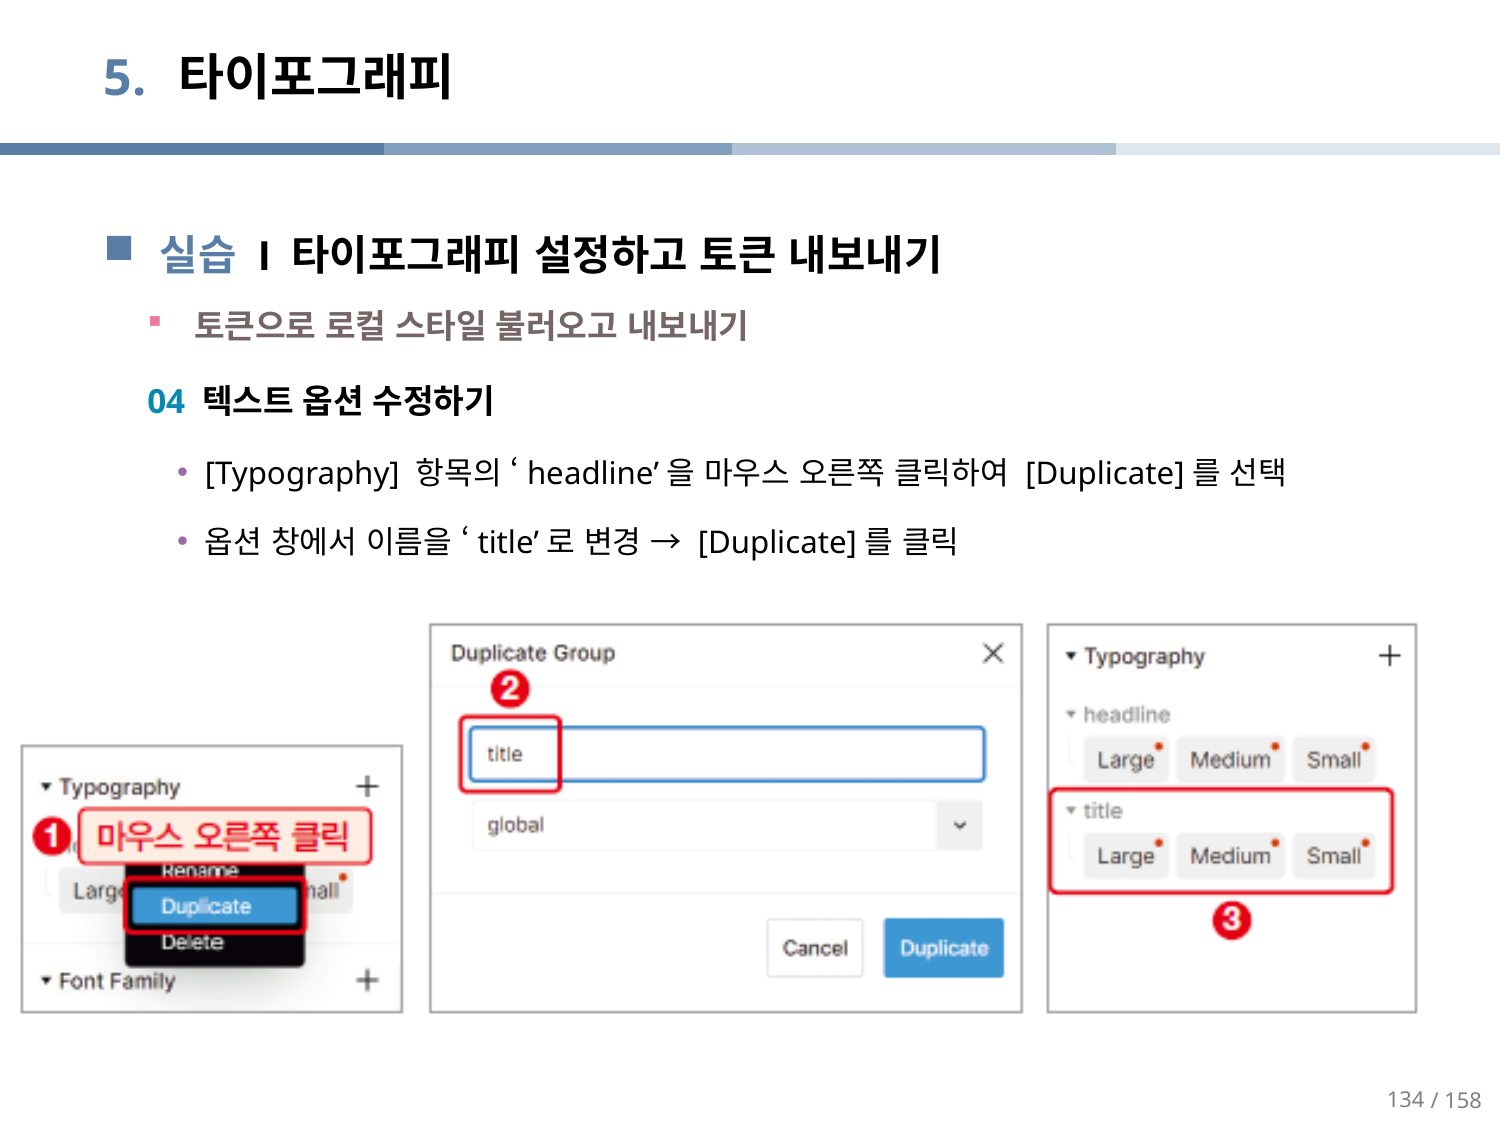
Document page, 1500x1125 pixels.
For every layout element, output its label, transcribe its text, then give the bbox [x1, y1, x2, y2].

title 타이포그래피 [88, 30, 1211, 121]
picture [0, 585, 1444, 1083]
text_box 실습 I 타이포그래피 설정하고 토큰 내보내기 토큰으로 로컬 스타일 불러오고 내보내기 04 텍스트 옵션 수정하기 [Typography] 항목의 ‘headline’을 마우스 오른쪽 클릭하여 [Duplicate]를 선택 옵션 창에서 이름을 ‘title’로 변경 → [Duplicate]를 클릭 [88, 196, 1471, 1083]
